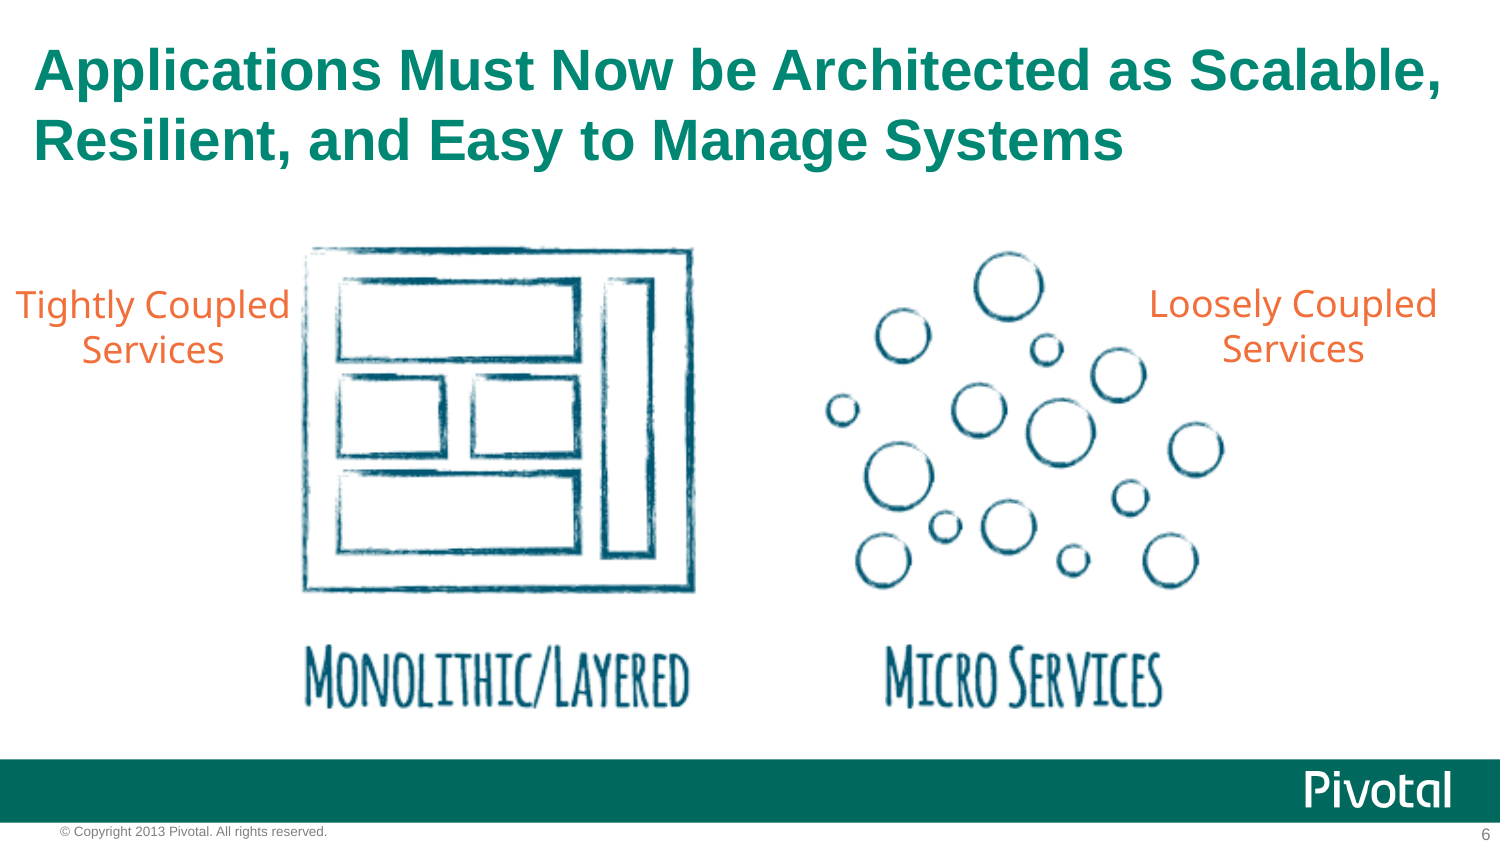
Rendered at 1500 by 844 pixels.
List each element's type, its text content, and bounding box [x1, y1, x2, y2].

title Applications Must Now be Architected as Scalable, Resilient, and Easy to Manage Systems [18, 24, 1500, 103]
text_box Tightly Coupled Services [0, 273, 213, 379]
picture [218, 210, 1346, 741]
picture [1304, 768, 1452, 811]
text_box Loosely Coupled Services [1349, 273, 1454, 378]
